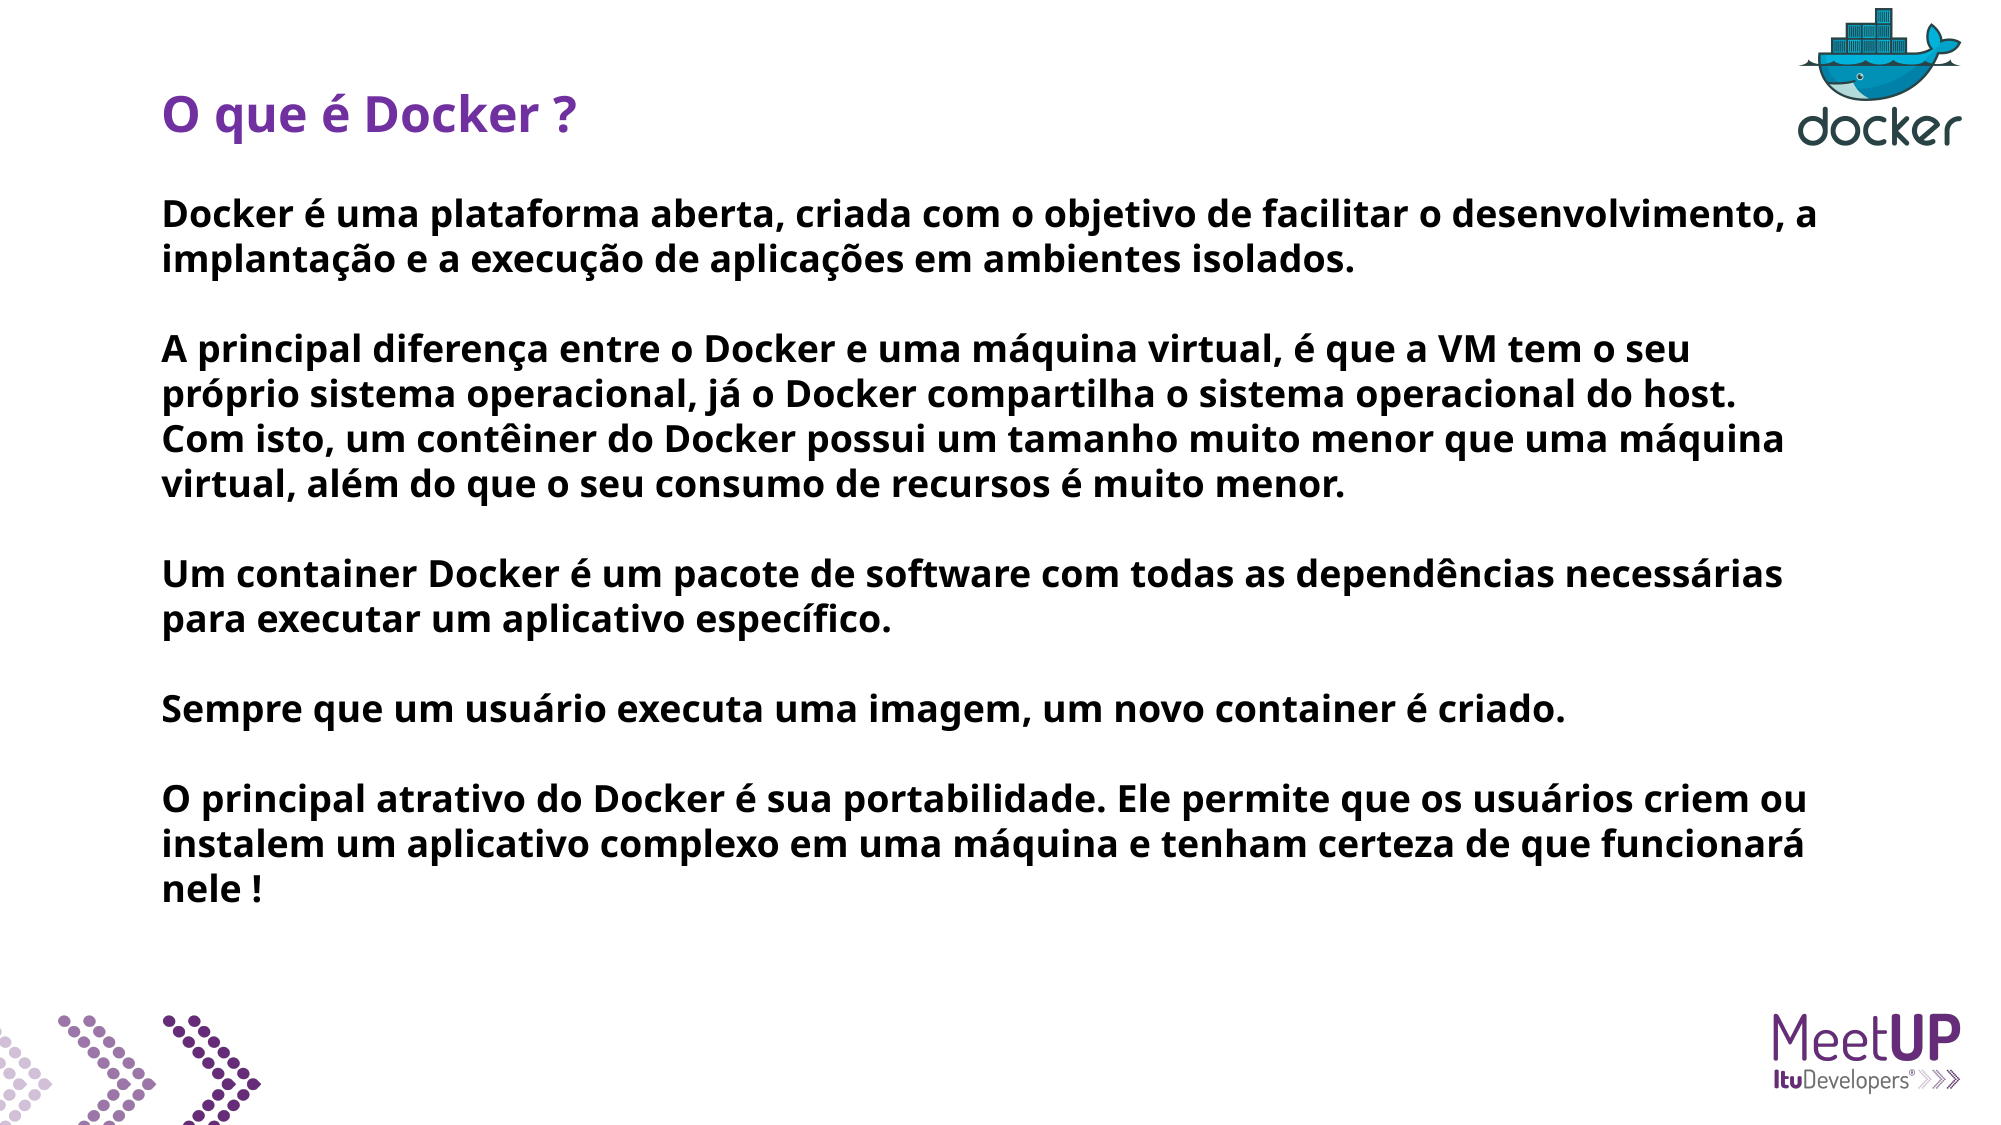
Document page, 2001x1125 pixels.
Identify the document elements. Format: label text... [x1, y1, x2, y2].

picture [0, 998, 278, 1125]
picture [1754, 6, 2000, 148]
text_box Docker é uma plataforma aberta, criada com o objetivo de facilitar o desenvolvimento, a implantação e a execução de aplicações em ambientes isolados. A principal diferença entre o Docker e uma máquina virtual, é que a VM tem o seu próprio sistema operacional, já o Docker compartilha o sistema operacional do host. Com isto, um contêiner do Docker possui um tamanho muito menor que uma máquina virtual, além do que o seu consumo de recursos é muito menor. Um container Docker é um pacote de software com todas as dependências necessárias para executar um aplicativo específico. Sempre que um usuário executa uma imagem, um novo container é criado. O principal atrativo do Docker é sua portabilidade. Ele permite que os usuários criem ou instalem um aplicativo complexo em uma máquina e tenham certeza de que funcionará nele ! [146, 182, 1843, 1008]
text_box O que é Docker ? [146, 75, 1147, 150]
picture [1763, 998, 1967, 1101]
